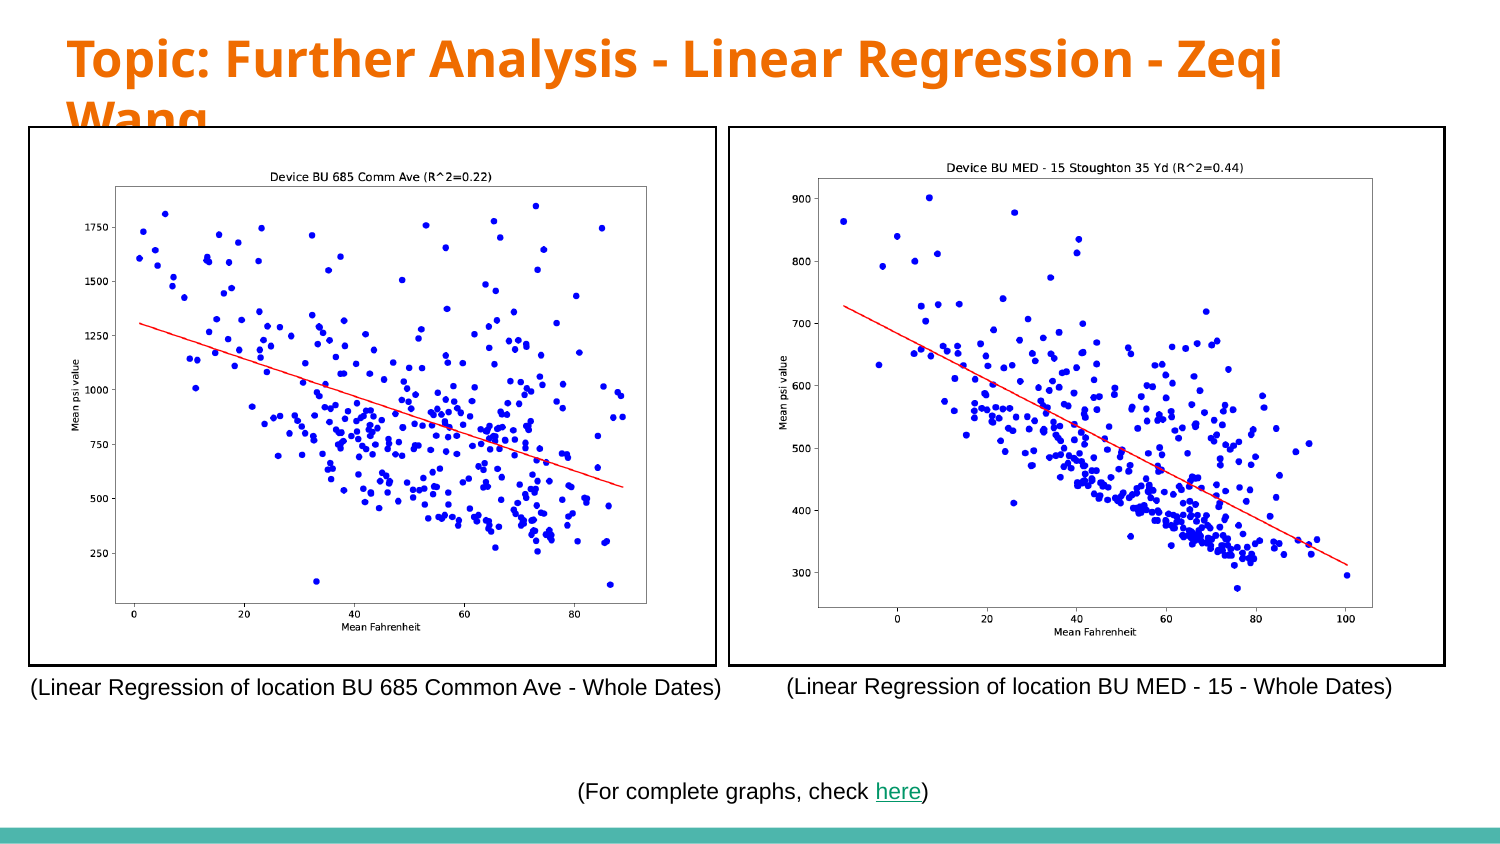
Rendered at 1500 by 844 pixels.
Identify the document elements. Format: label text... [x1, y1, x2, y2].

picture [30, 127, 716, 665]
text_box (Linear Regression of location BU 685 Common Ave - Whole Dates) [0, 691, 749, 702]
text_box (For complete graphs, check here) [536, 752, 964, 824]
text_box (Linear Regression of location BU MED - 15 - Whole Dates) [748, 691, 1426, 698]
picture [729, 127, 1444, 665]
title Topic: Further Analysis - Linear Regression - Zeqi Wang [51, 11, 1449, 128]
